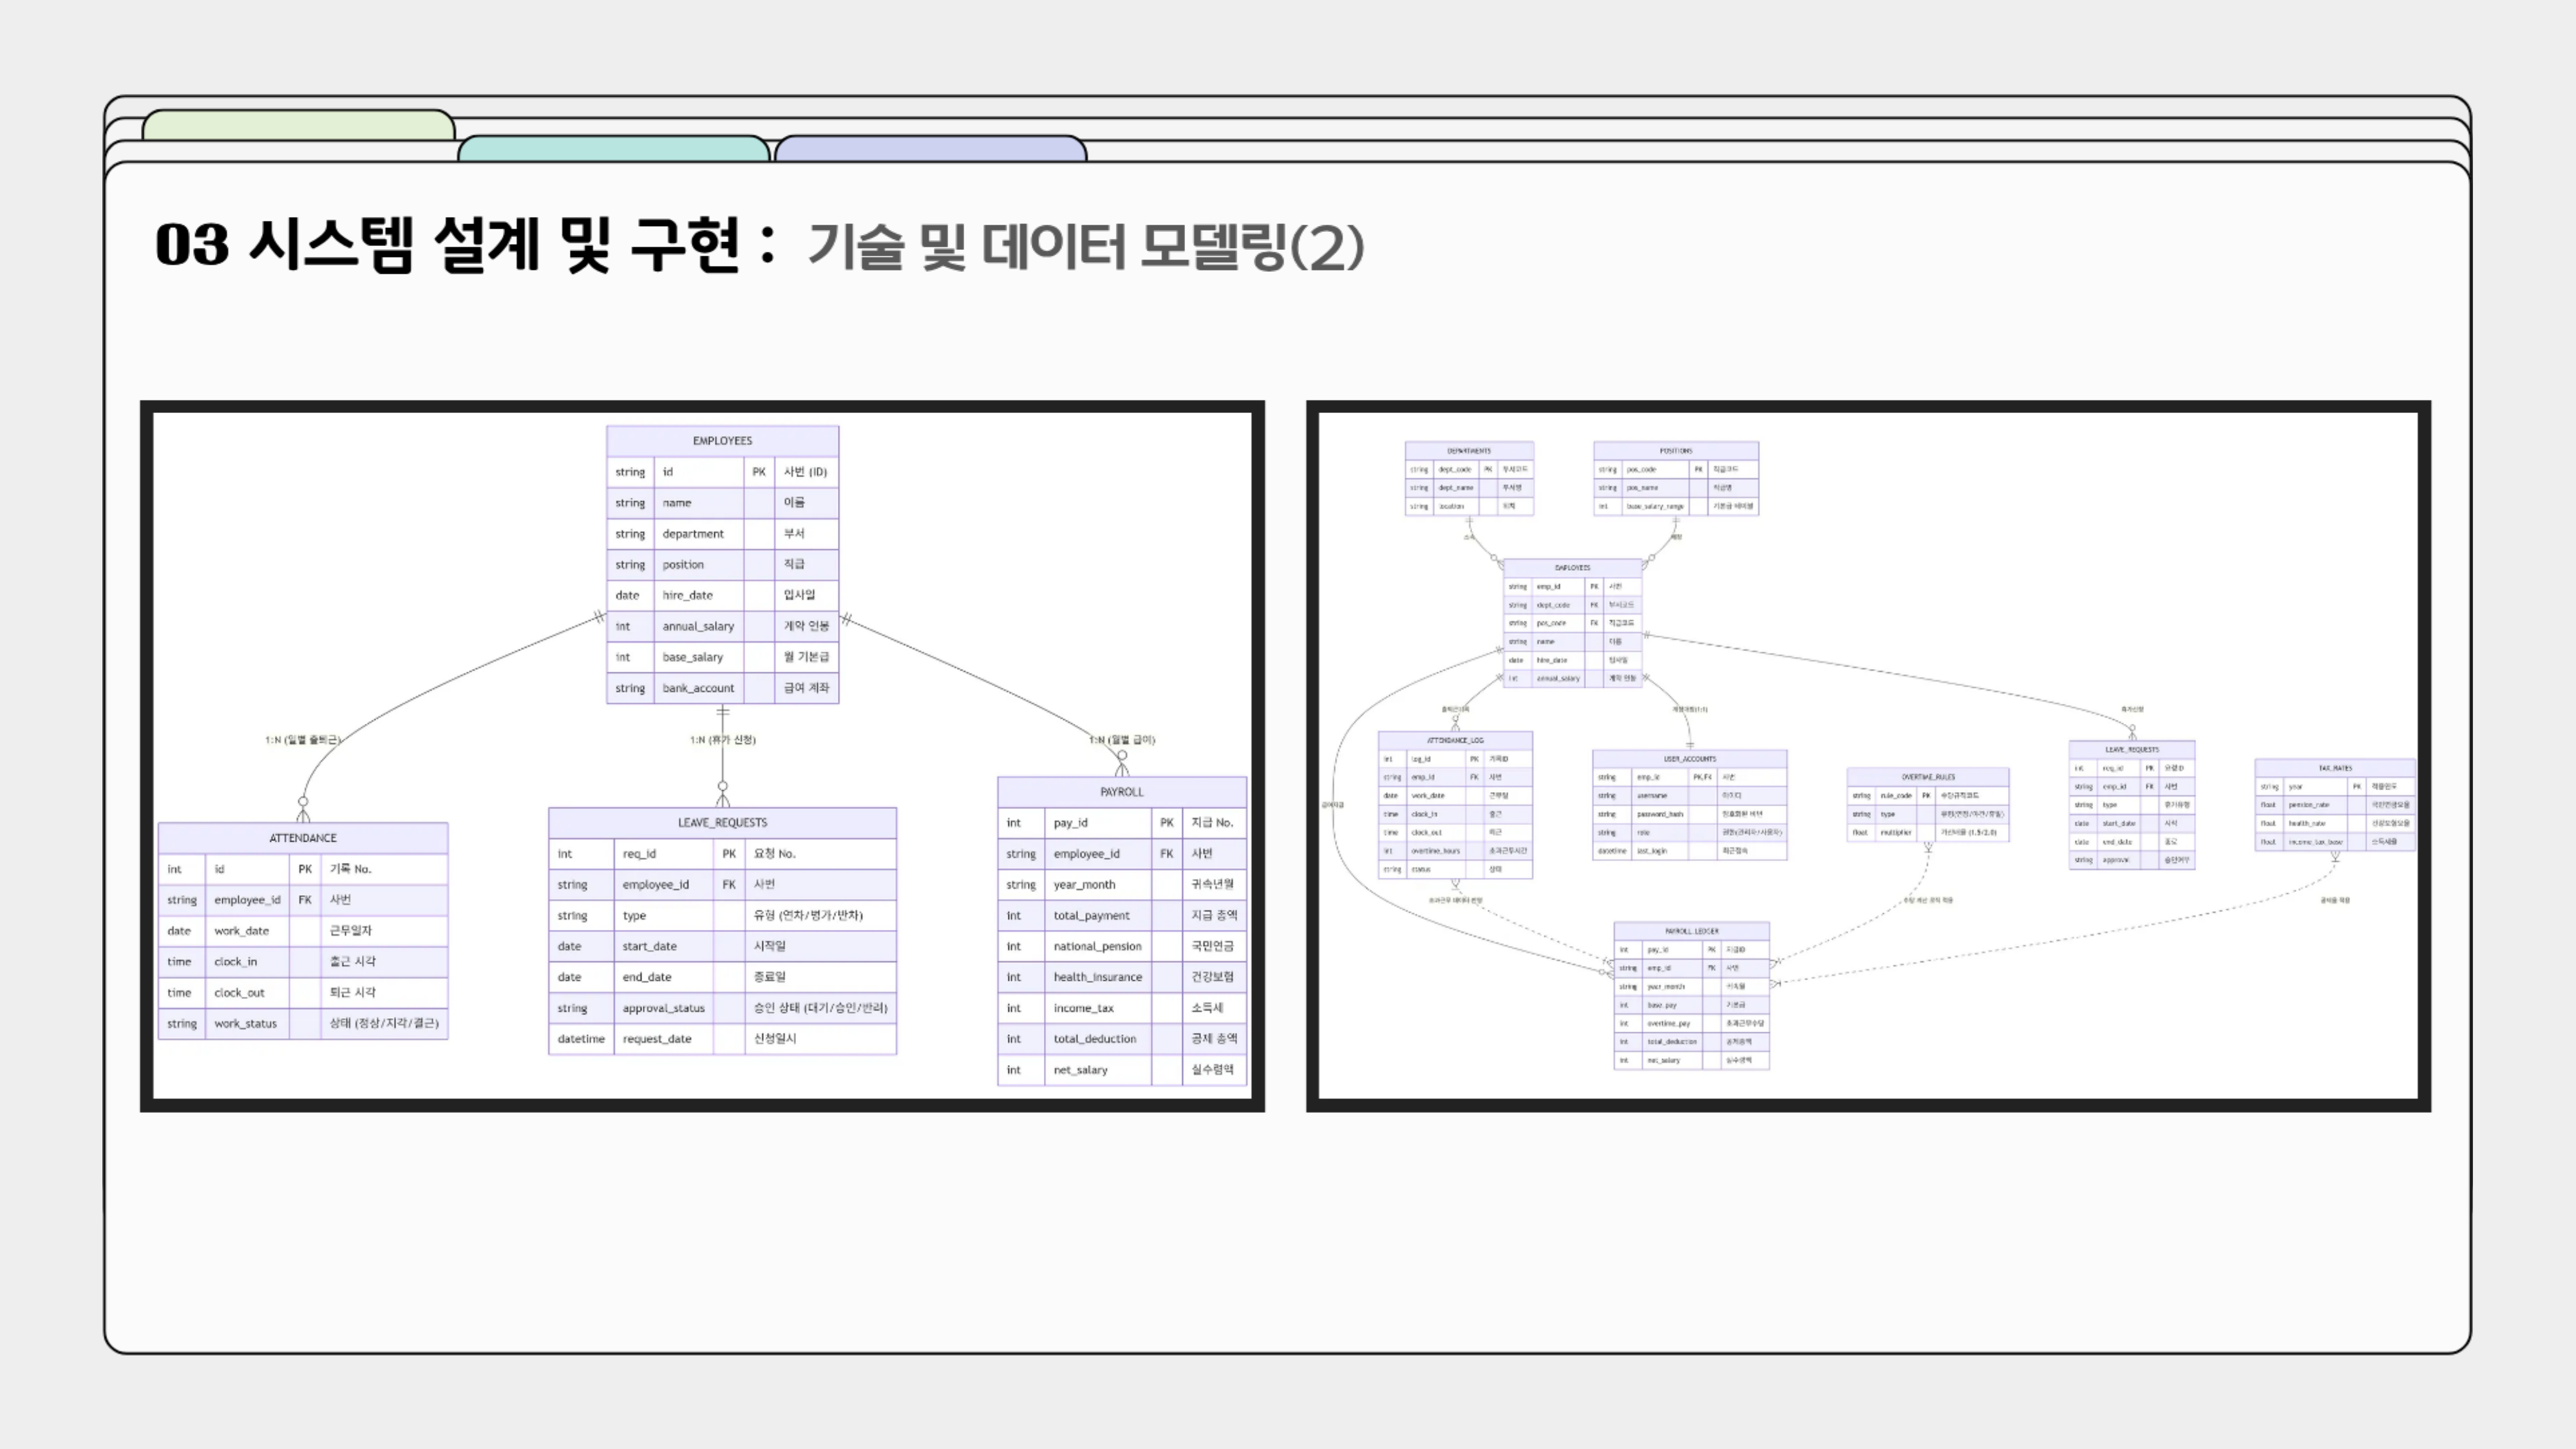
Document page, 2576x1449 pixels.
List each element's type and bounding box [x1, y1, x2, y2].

picture [102, 93, 2474, 1357]
